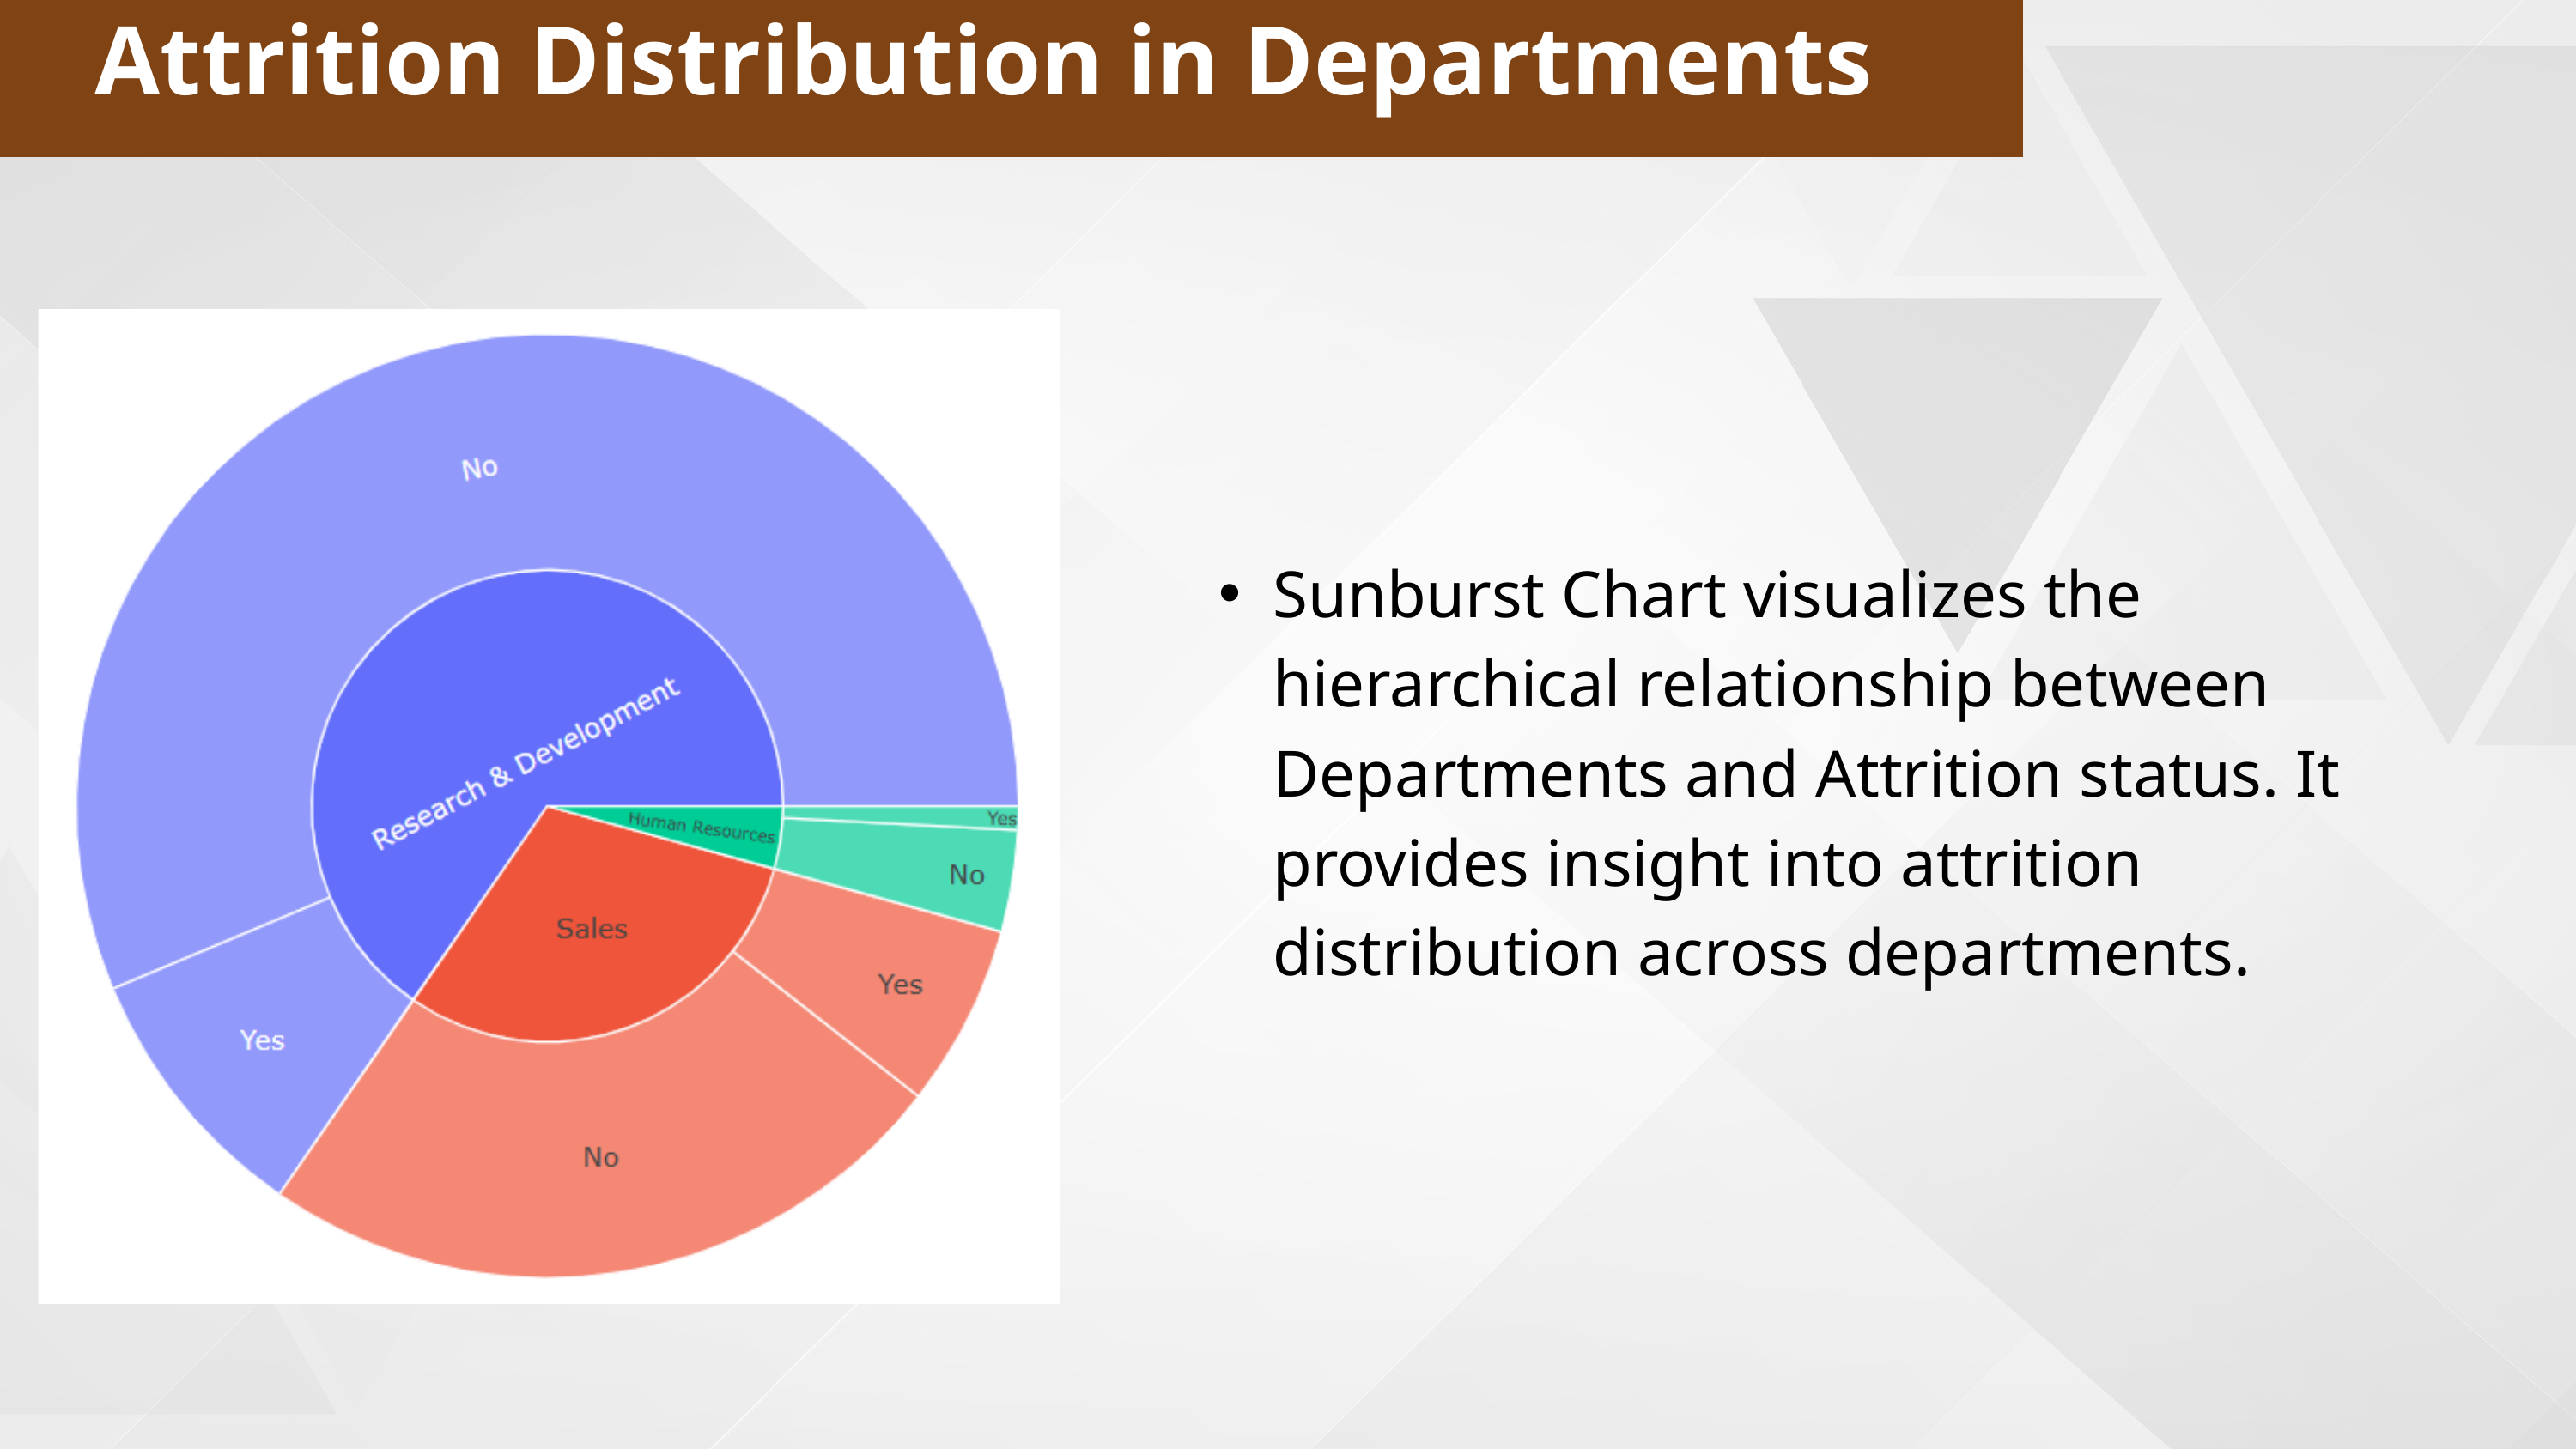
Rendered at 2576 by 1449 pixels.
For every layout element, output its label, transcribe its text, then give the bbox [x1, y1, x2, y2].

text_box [0, 0, 2024, 158]
text_box Sunburst Chart visualizes the hierarchical relationship between Departments and Attrition status. It provides insight into attrition distribution across departments. [1164, 541, 2355, 1070]
text_box [0, 0, 2576, 1449]
text_box [38, 309, 1060, 1304]
